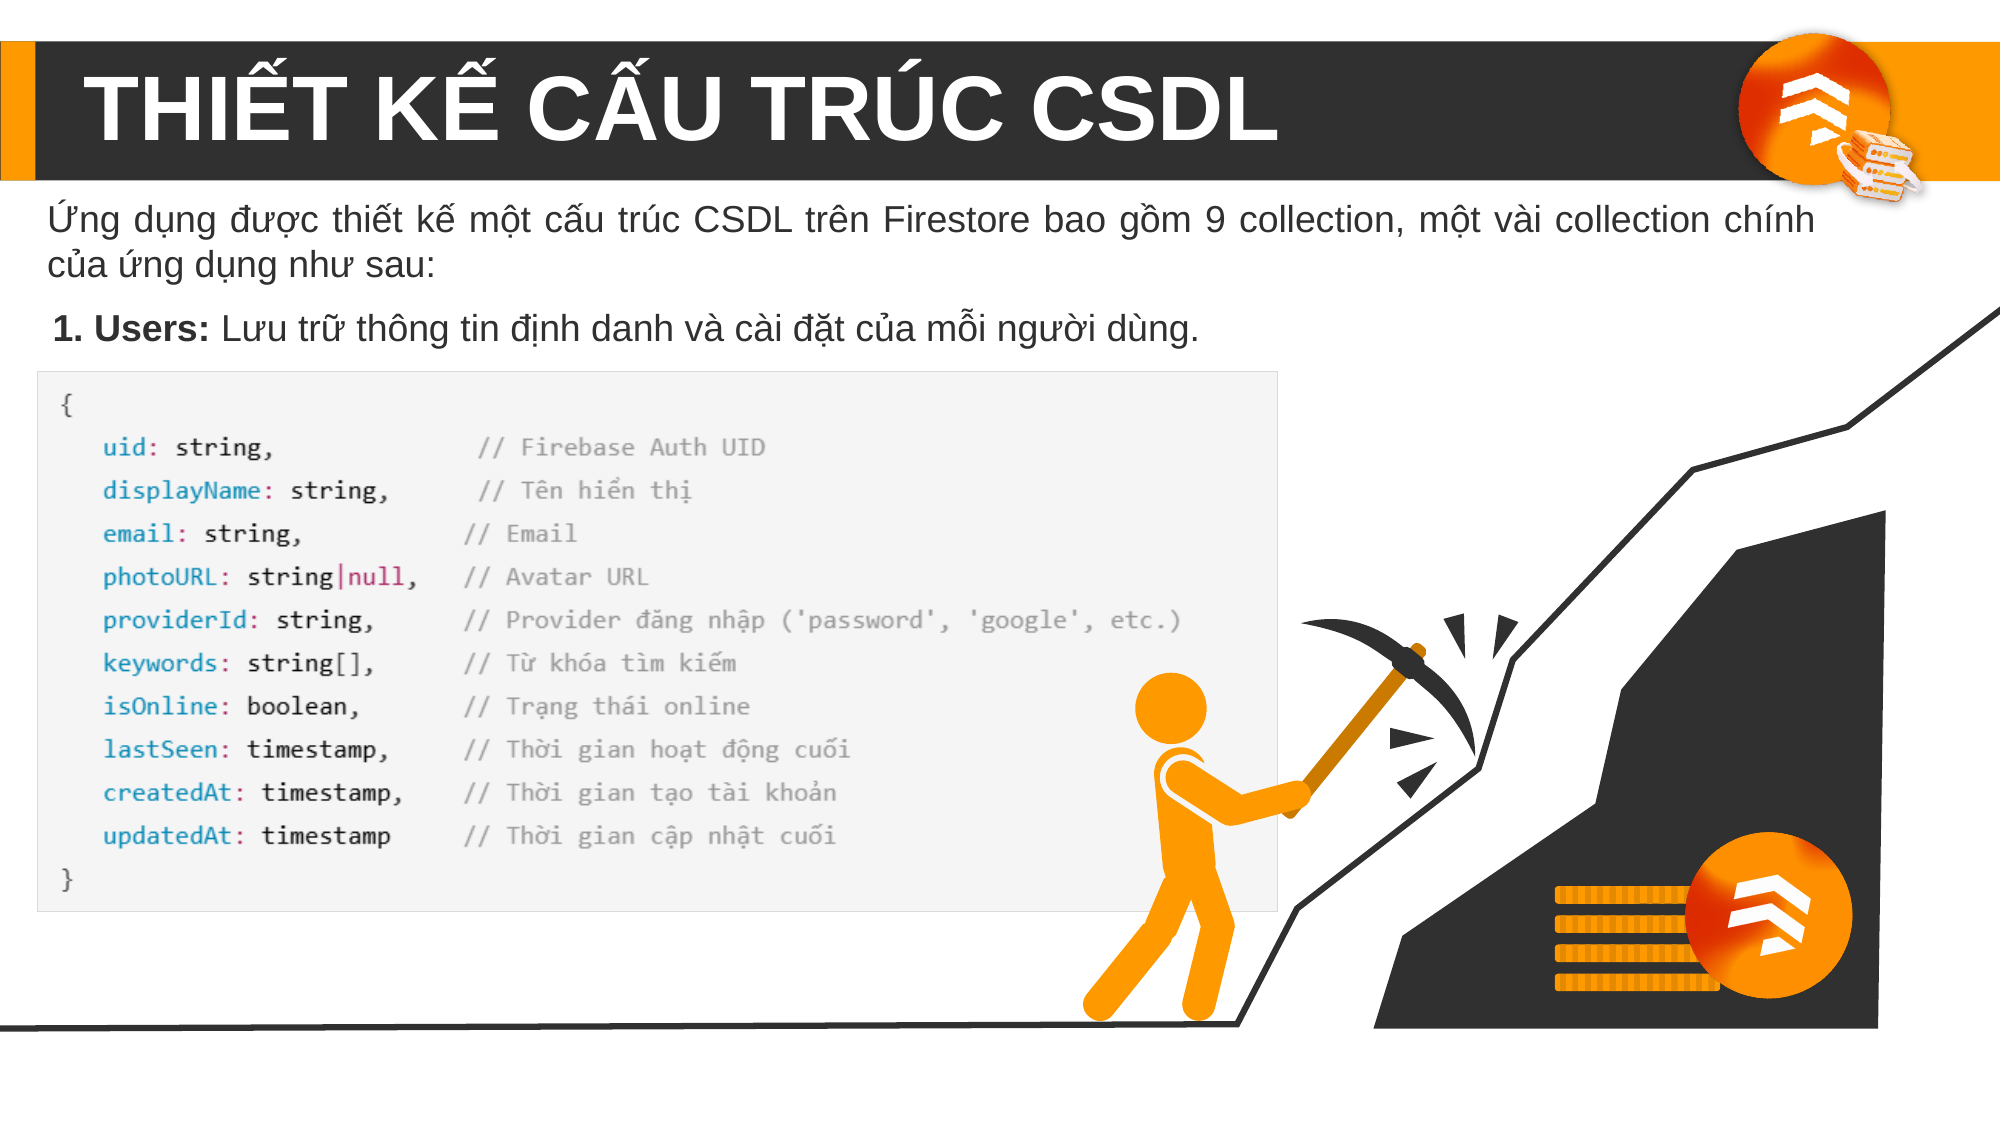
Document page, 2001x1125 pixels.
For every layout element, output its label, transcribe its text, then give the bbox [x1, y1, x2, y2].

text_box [1554, 915, 1685, 933]
list THIẾT KẾ CẤU TRÚC CSDL [69, 51, 1524, 171]
picture [1671, 817, 1868, 1014]
text_box [1372, 508, 1887, 1030]
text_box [1554, 886, 1685, 904]
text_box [1278, 580, 1446, 810]
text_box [1554, 944, 1685, 963]
text_box [1313, 810, 1427, 898]
text_box [1446, 612, 1467, 660]
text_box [1554, 973, 1685, 992]
picture [37, 371, 1278, 912]
text_box [0, 912, 1100, 1030]
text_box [1100, 677, 1313, 1035]
text_box Ứng dụng được thiết kế một cấu trúc CSDL trên Firestore bao gồm 9 collection, một vài collection chính của ứng dụng như sau: [32, 187, 1831, 293]
text_box [1278, 308, 2000, 795]
text_box [1491, 613, 1521, 661]
text_box 1. Users: Lưu trữ thông tin định danh và cài đặt của mỗi người dùng. [37, 273, 1560, 356]
picture [1702, 0, 1947, 236]
